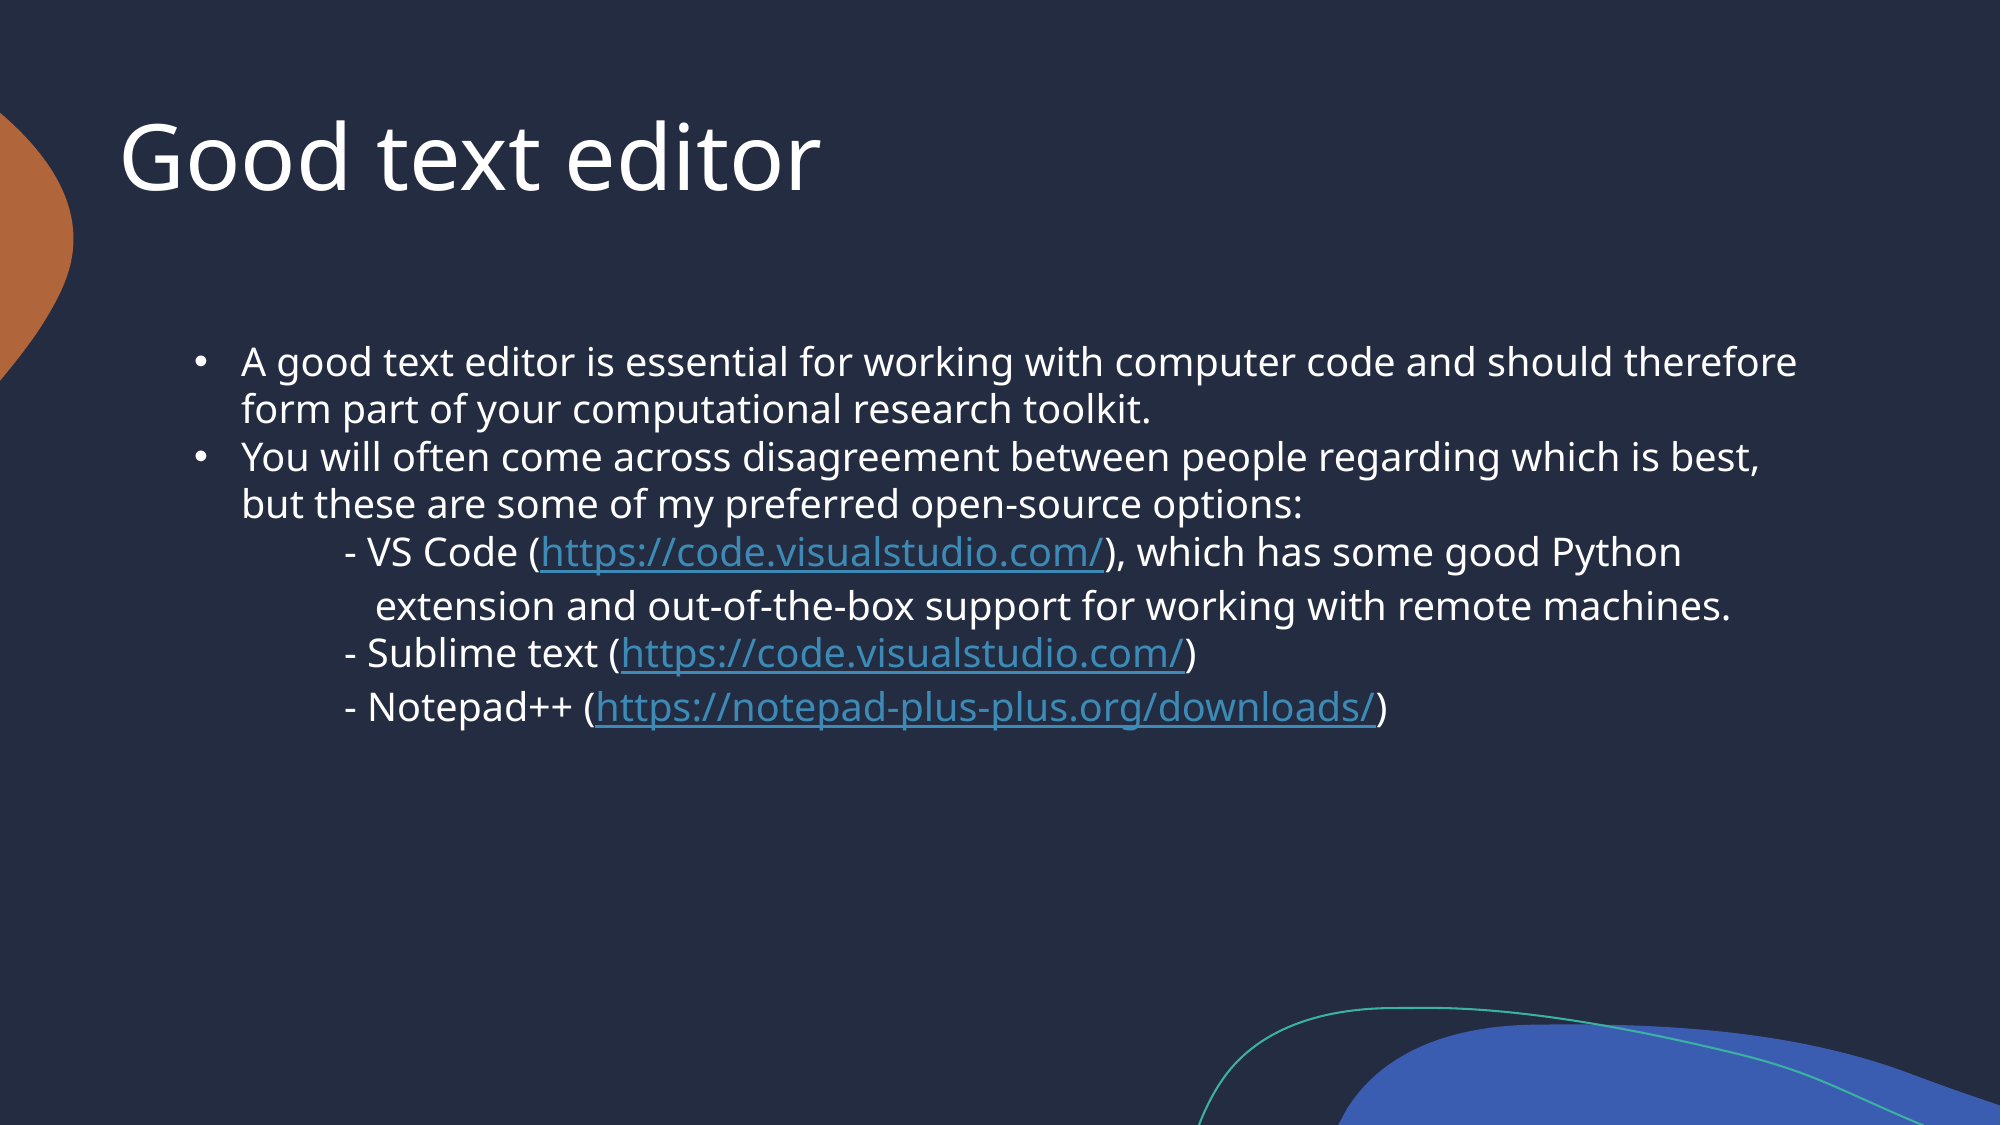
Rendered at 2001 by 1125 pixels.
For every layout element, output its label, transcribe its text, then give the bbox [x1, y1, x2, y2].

title Good text editor [103, 35, 1854, 286]
text_box [27, 295, 1122, 902]
text_box A good text editor is essential for working with computer code and should therefore form part of your computational research toolkit. You will often come across disagreement between people regarding which is best, but these are some of my preferred open-source options: - VS Code (https://code.visualstudio.com/), which has some good Python extension and out-of-the-box support for working with remote machines. - Sublime text (https://code.visualstudio.com/) - Notepad++ (https://notepad-plus-plus.org/downloads/) [179, 329, 1821, 743]
